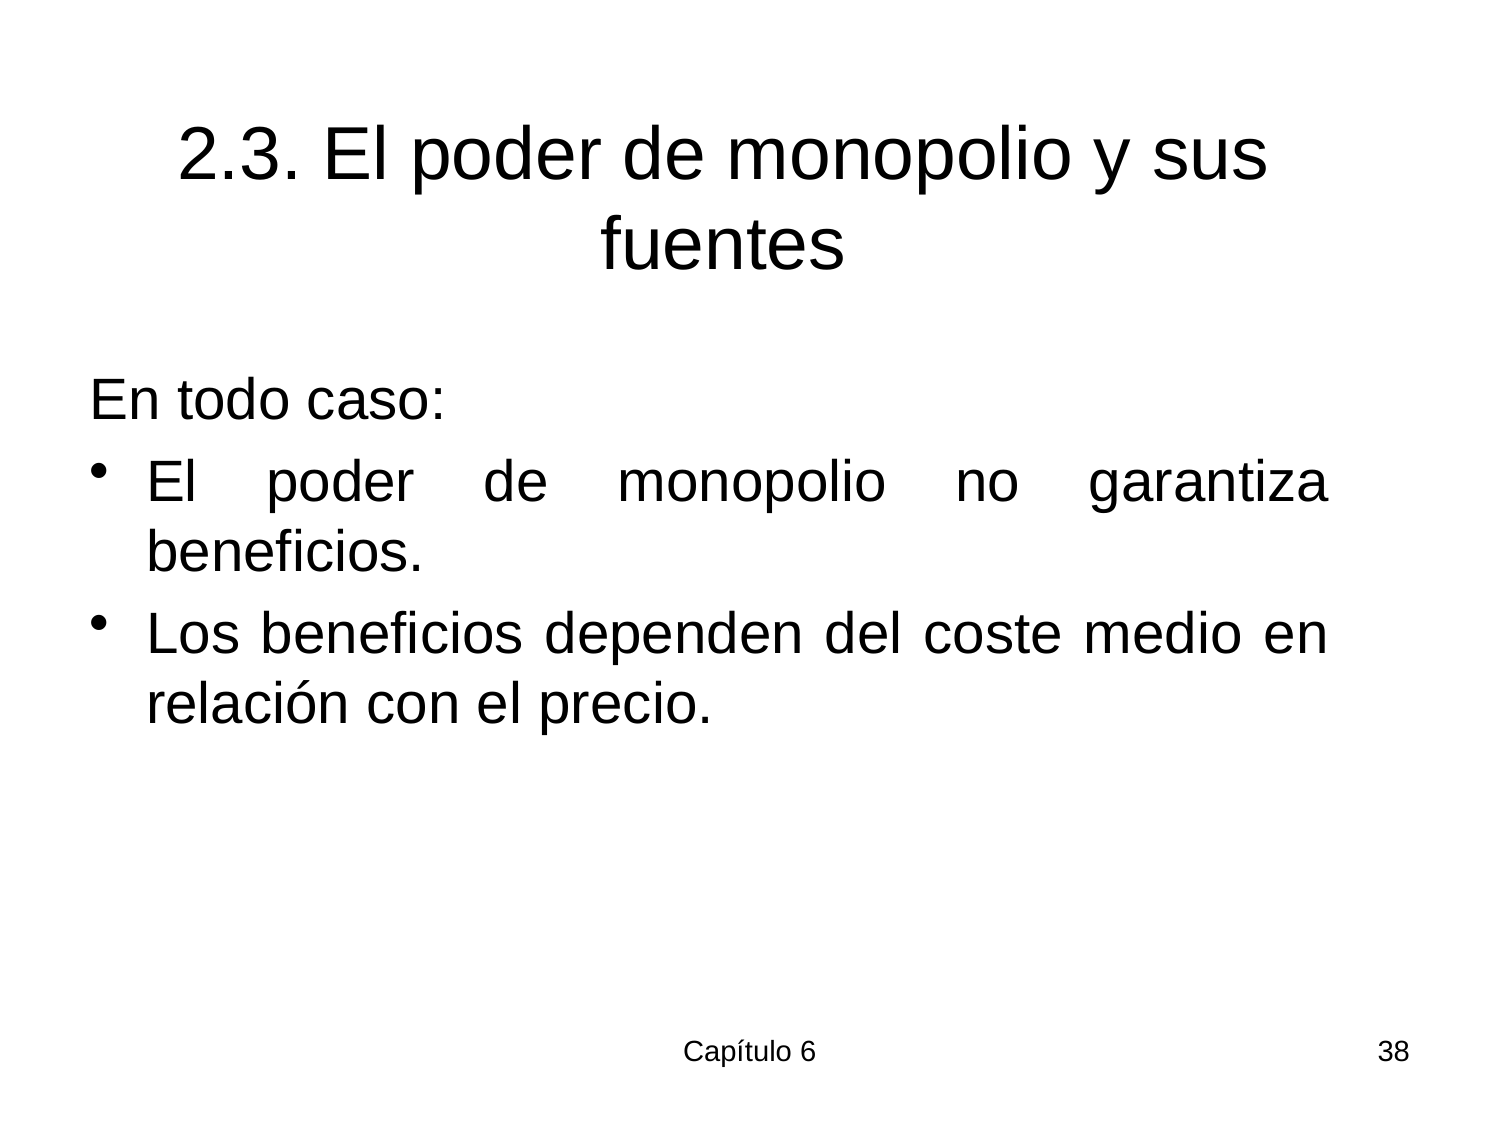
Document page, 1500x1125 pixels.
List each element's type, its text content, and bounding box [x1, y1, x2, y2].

slide_number 38 [1074, 1024, 1426, 1103]
list En todo caso: El poder de monopolio no garantiza beneficios. Los beneficios dependen del coste medio en relación con el precio. [74, 293, 1346, 1006]
footer Capítulo 6 [512, 1024, 988, 1103]
title 2.3. El poder de monopolio y sus fuentes [48, 104, 1399, 293]
